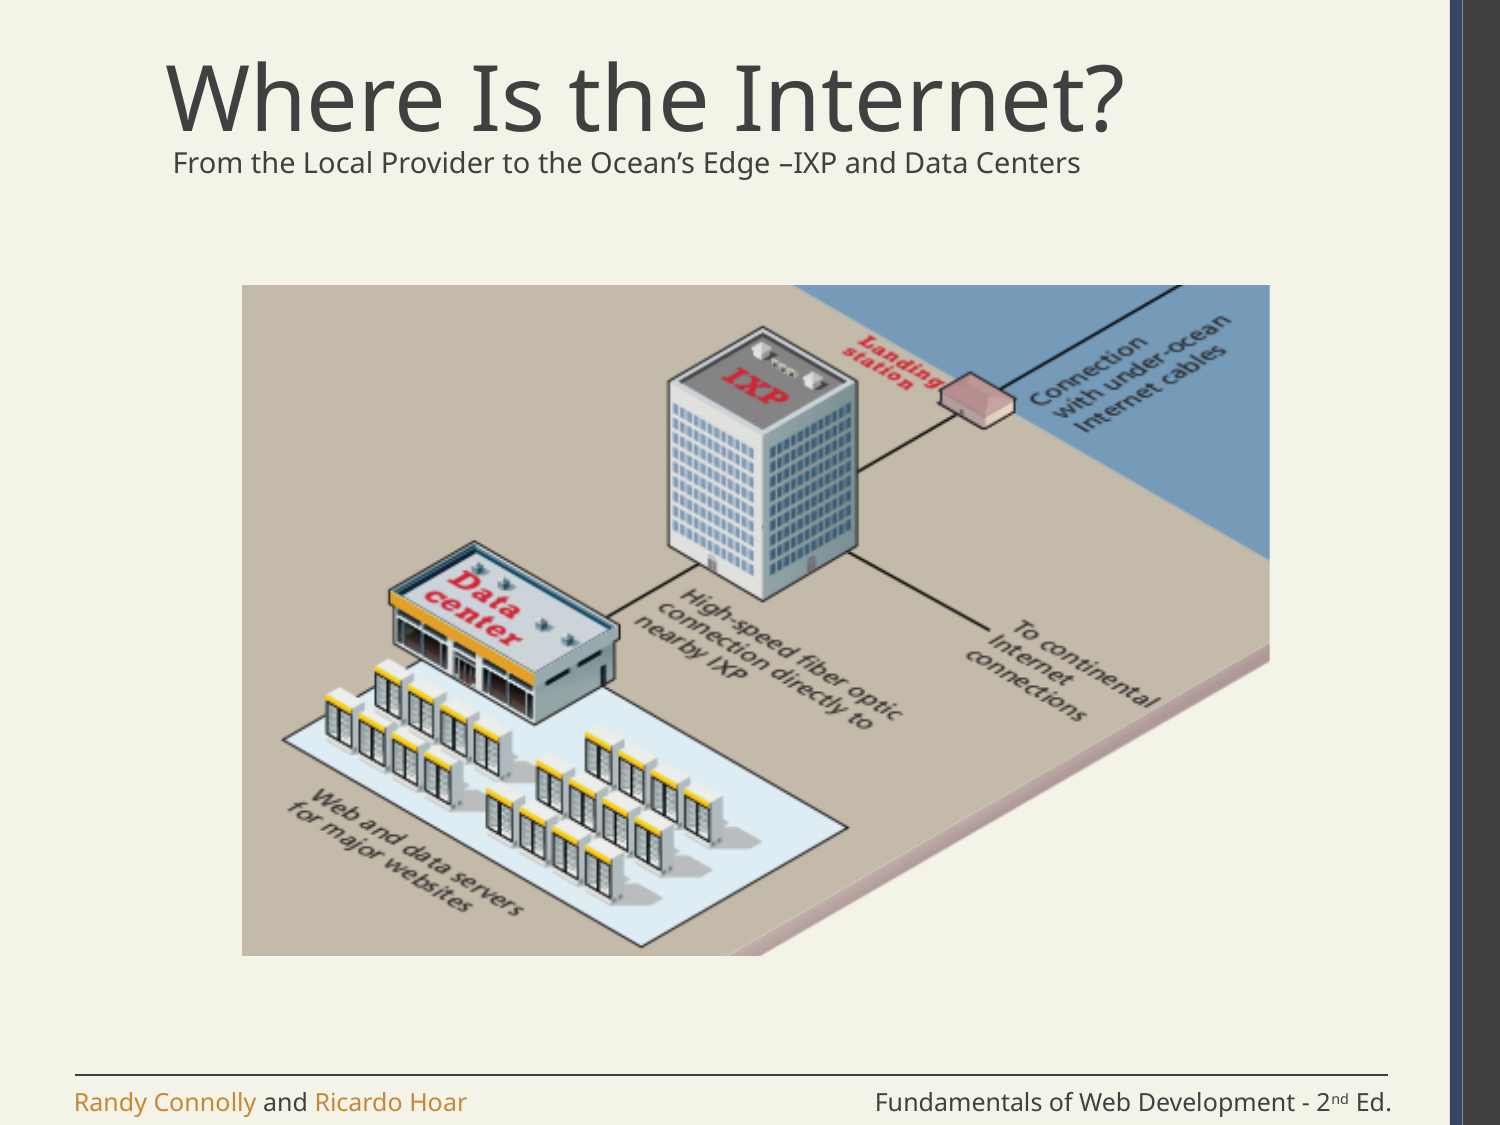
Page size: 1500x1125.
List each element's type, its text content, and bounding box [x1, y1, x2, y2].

title Where Is the Internet? [150, 32, 1425, 200]
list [241, 207, 1270, 1034]
list From the Local Provider to the Ocean’s Edge –IXP and Data Centers [150, 137, 1238, 188]
